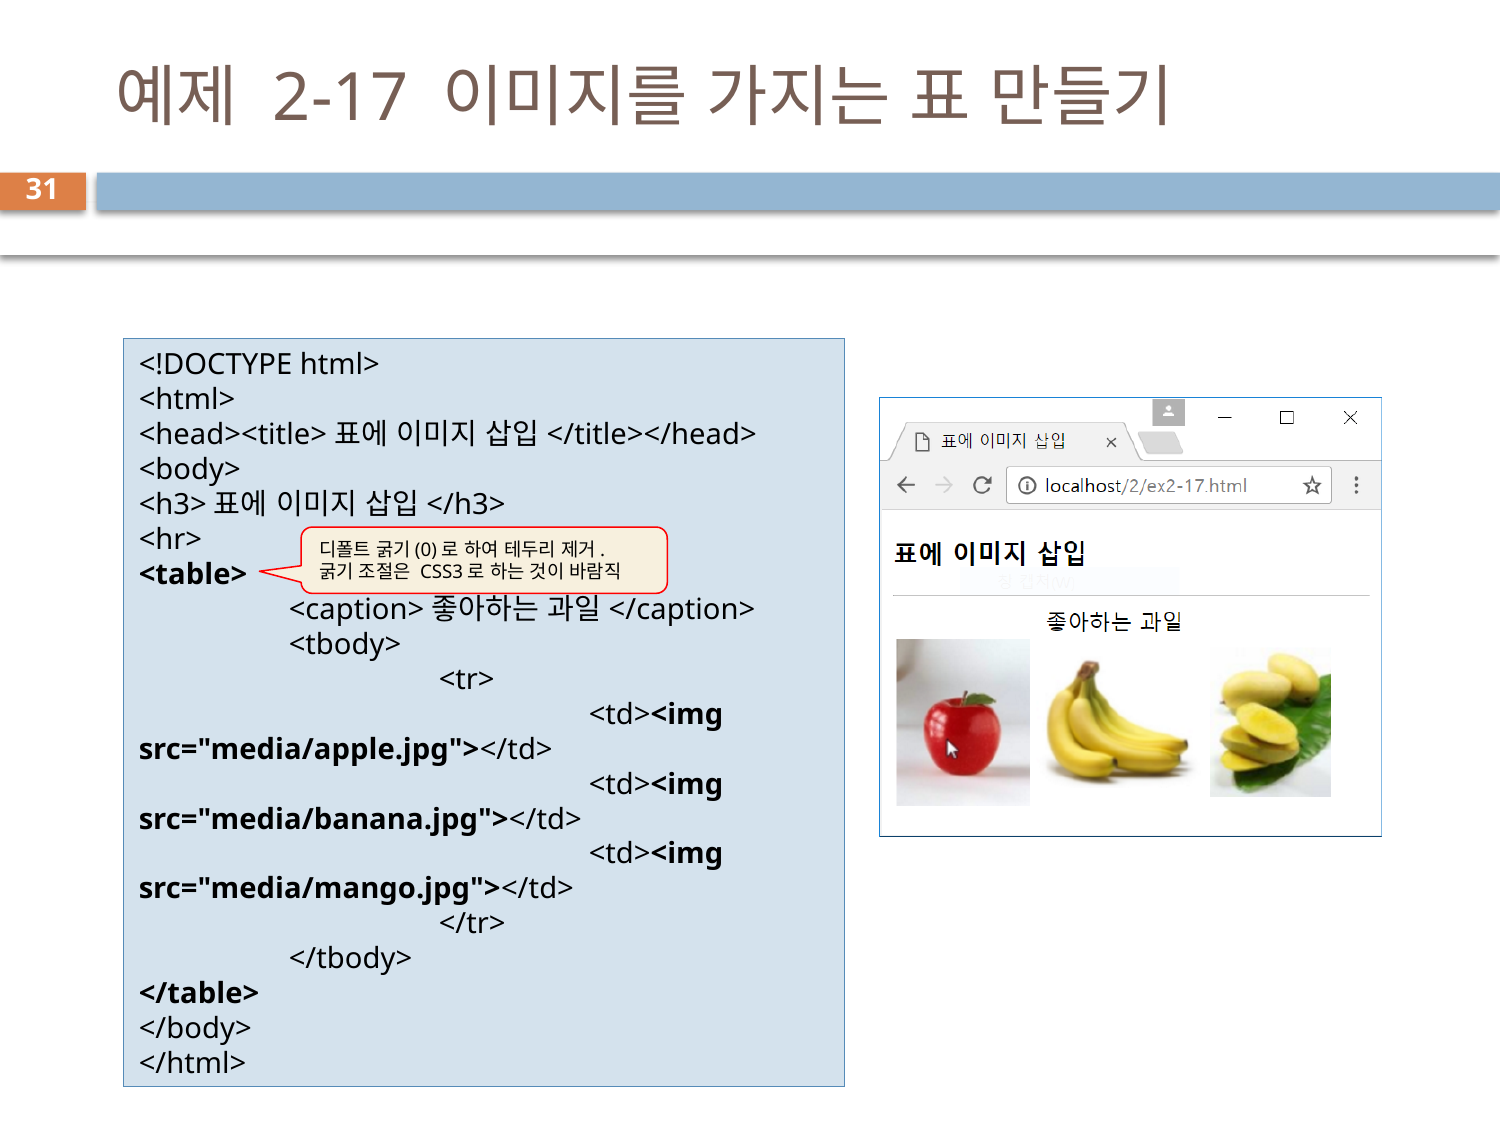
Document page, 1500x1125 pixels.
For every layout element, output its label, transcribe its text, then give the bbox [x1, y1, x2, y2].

text_box 디폴트 굵기(0)로 하여 테두리 제거. 굵기 조절은 CSS3로 하는 것이 바람직 [259, 527, 668, 594]
picture [879, 396, 1382, 838]
title 예제 2-17 이미지를 가지는 표 만들기 [100, 37, 1438, 149]
slide_number 31 [0, 170, 87, 211]
text_box <!DOCTYPE html> <html> <head><title>표에 이미지 삽입</title></head> <body> <h3>표에 이미지 삽입</h3> <hr> <table> <caption>좋아하는 과일</caption> <tbody> <tr> <td><img src="media/apple.jpg"></td> <td><img src="media/banana.jpg"></td> <td><img src="media/mango.jpg"></td> </tr> </tbody> </table> </body> </html> [123, 338, 845, 1087]
